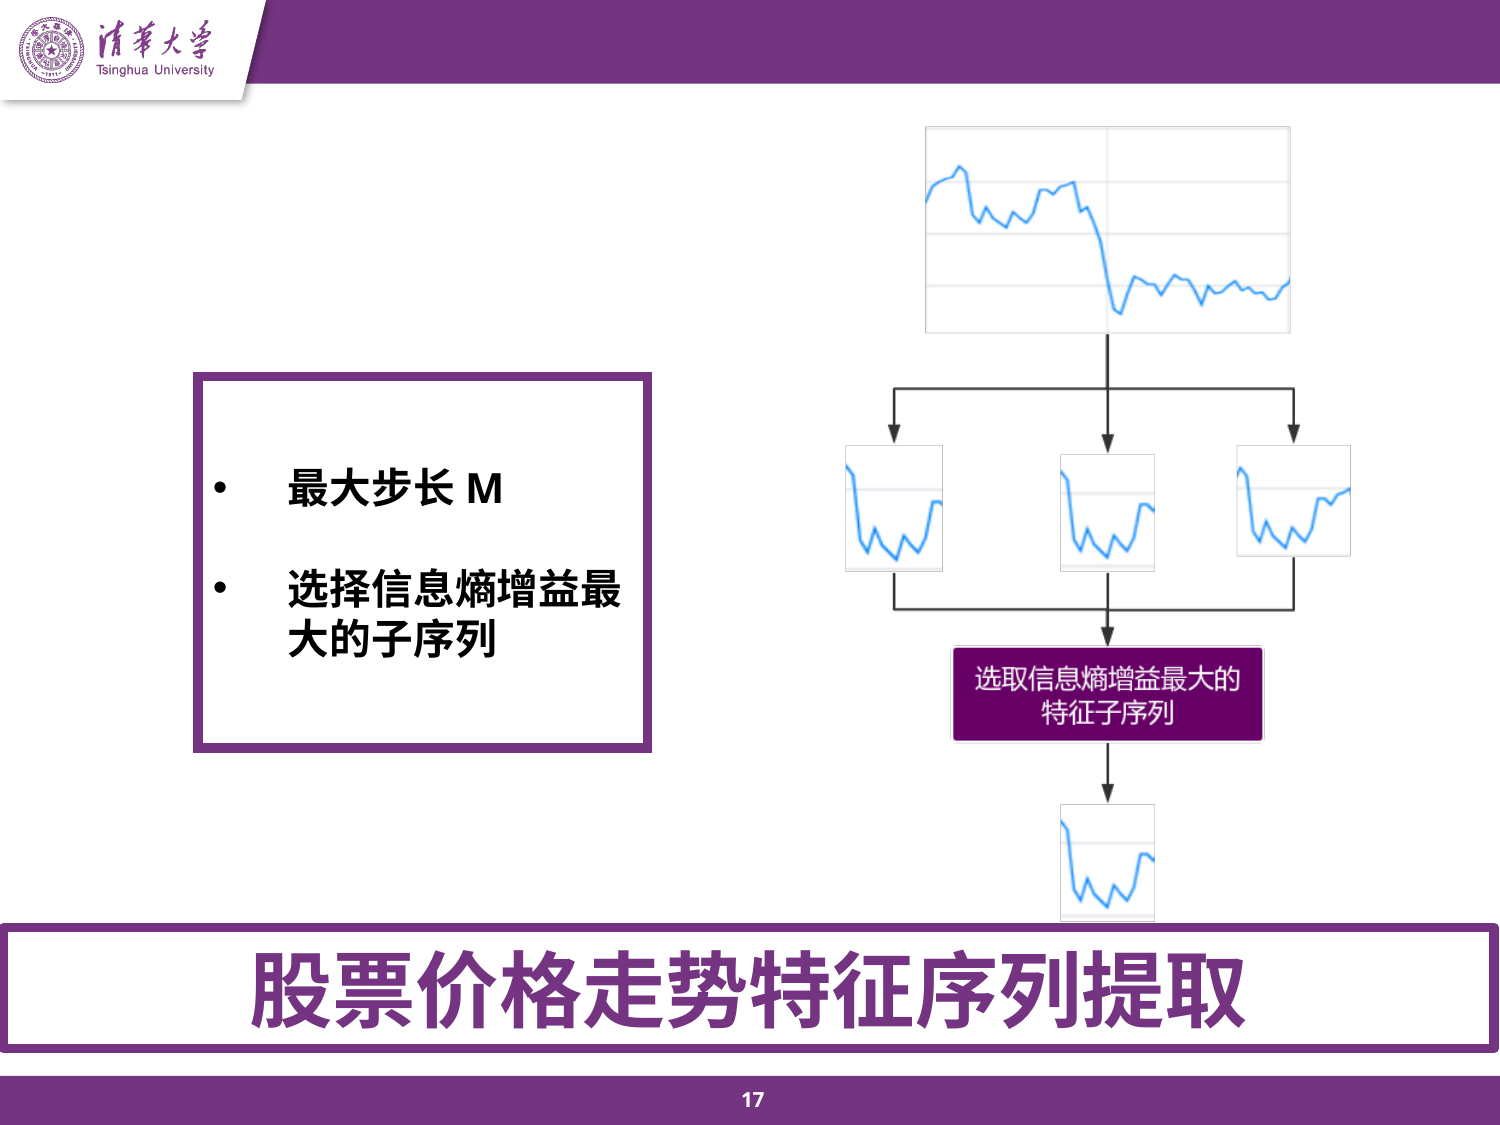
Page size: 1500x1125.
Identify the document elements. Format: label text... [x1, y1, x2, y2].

text_box 股票价格走势特征序列提取 [3, 927, 1495, 1049]
picture [19, 17, 214, 83]
text_box 最大步长M 选择信息熵增益最大的子序列 [197, 376, 648, 748]
picture [788, 68, 1389, 959]
